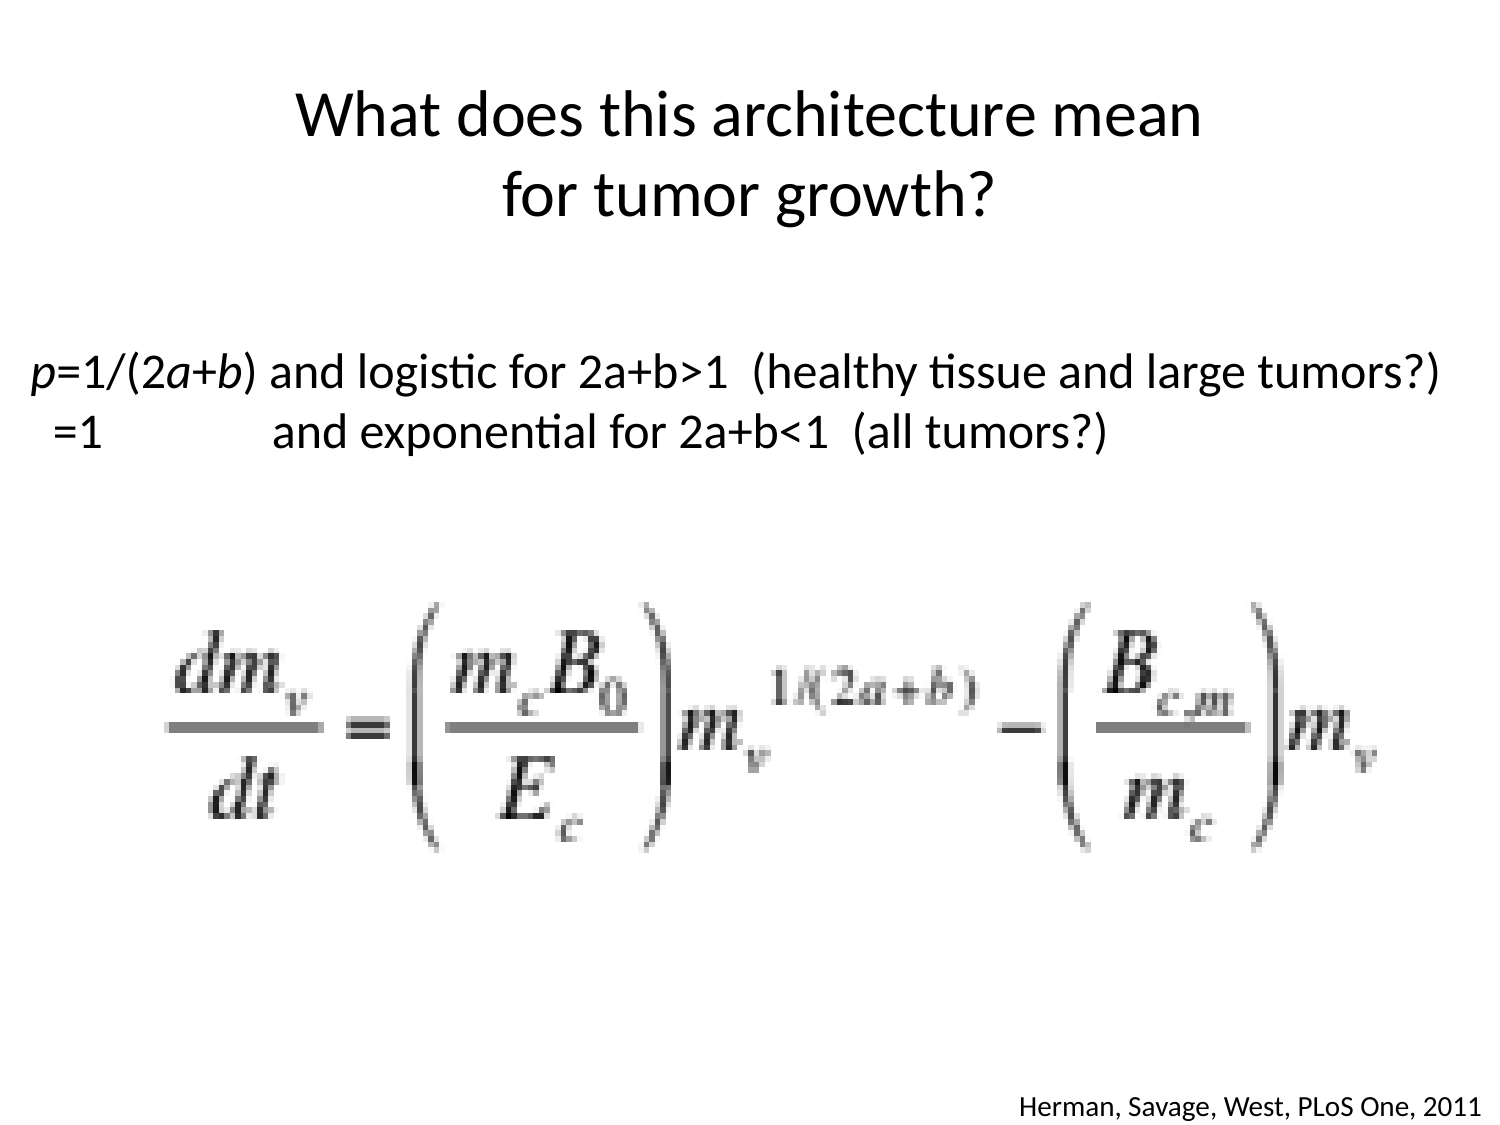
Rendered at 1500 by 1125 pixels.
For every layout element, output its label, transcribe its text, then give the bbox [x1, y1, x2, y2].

text_box Herman, Savage, West, PLoS One, 2011 [1004, 1079, 1498, 1125]
title What does this architecture mean for tumor growth? [0, 62, 1500, 238]
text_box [153, 590, 1379, 854]
text_box p=1/(2a+b) and logistic for 2a+b>1 (healthy tissue and large tumors?) =1 and exponential for 2a+b<1 (all tumors?) [15, 331, 1492, 467]
